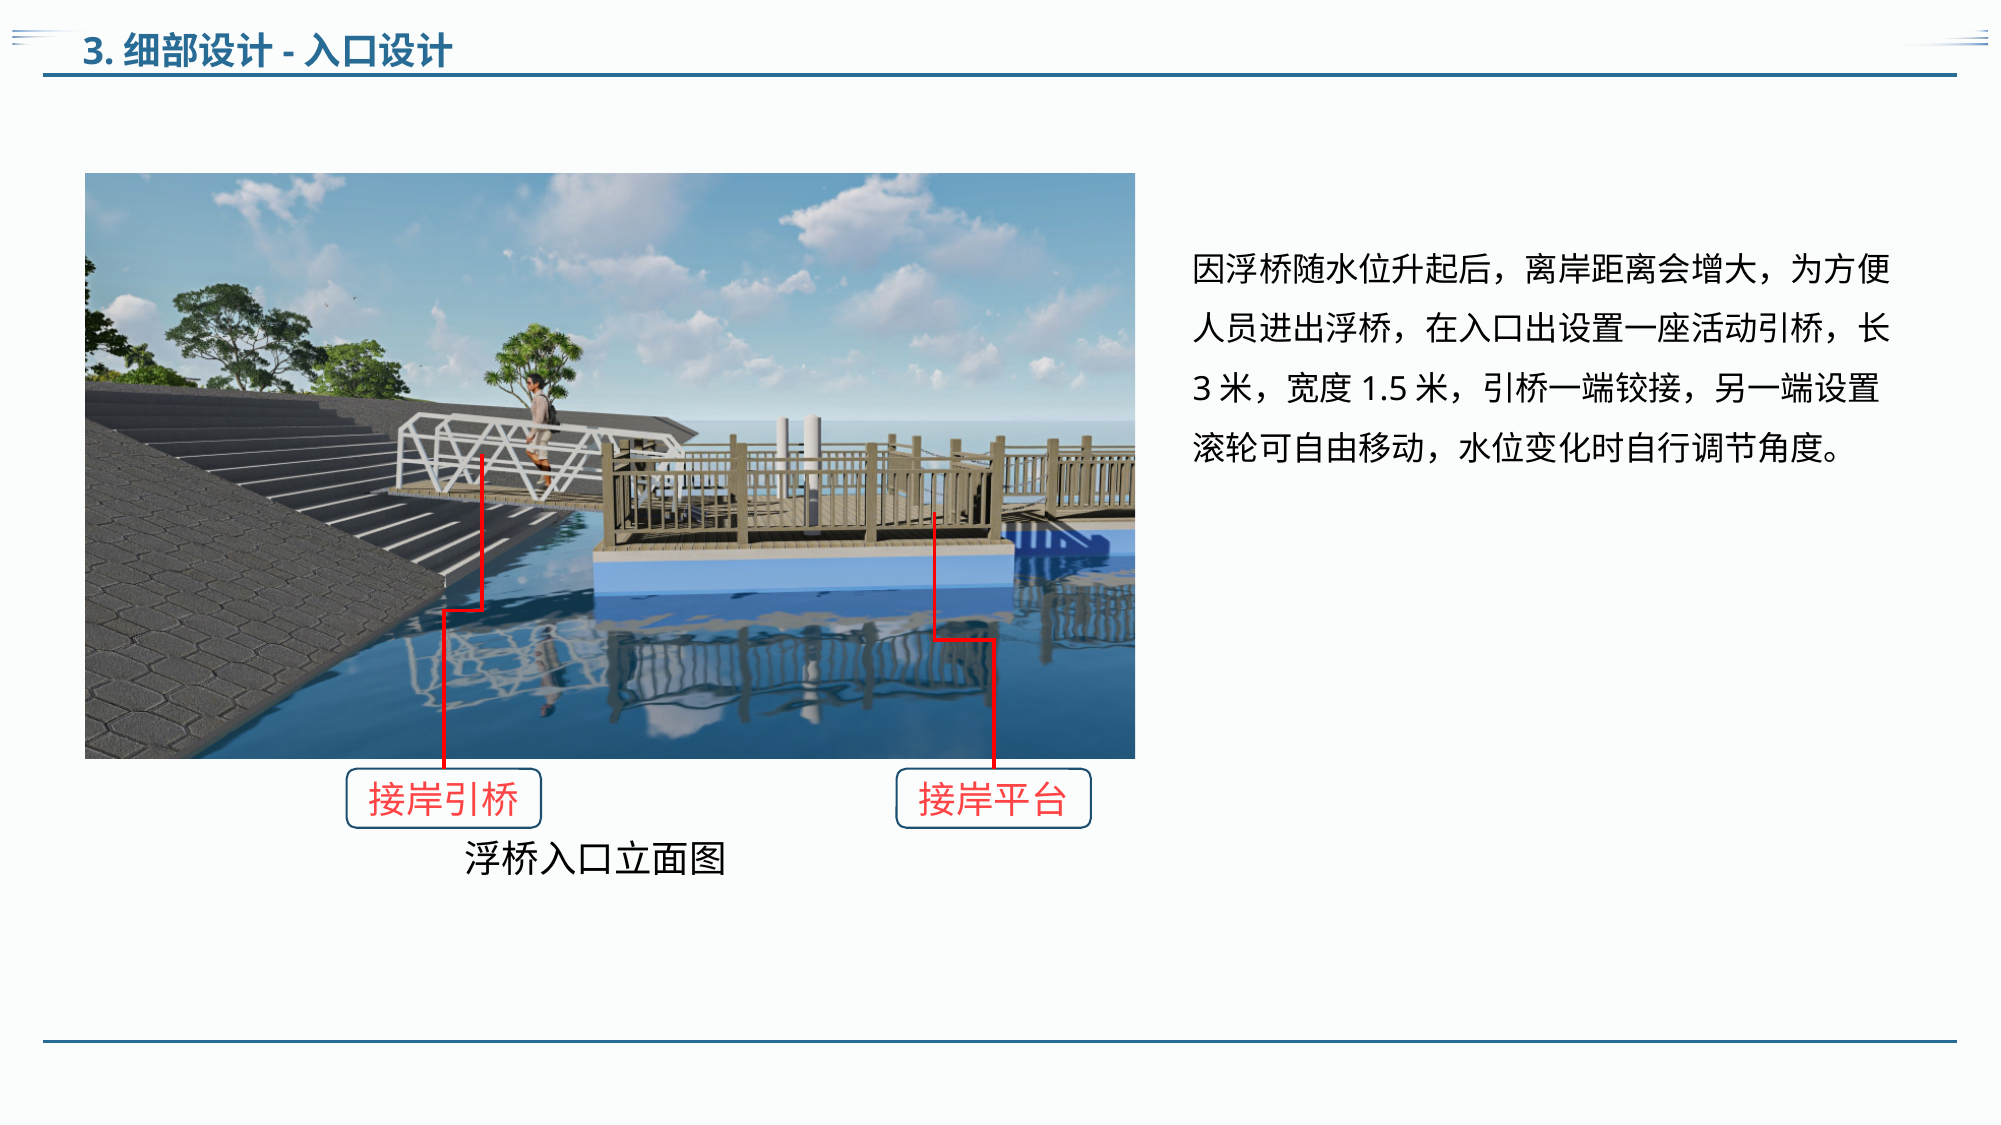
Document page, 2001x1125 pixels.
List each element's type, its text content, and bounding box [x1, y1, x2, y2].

text_box 接岸平台 [895, 767, 1092, 829]
text_box 浮桥入口立面图 [449, 827, 771, 888]
text_box 3.细部设计-入口设计 [119, 29, 470, 75]
picture [0, 0, 119, 75]
picture [85, 173, 1136, 759]
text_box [305, 591, 621, 631]
picture [1881, 0, 2000, 75]
text_box 接岸引桥 [345, 767, 543, 829]
text_box 因浮桥随水位升起后，离岸距离会增大，为方便人员进出浮桥，在入口出设置一座活动引桥，长3米，宽度1.5米，引桥一端铰接，另一端设置滚轮可自由移动，水位变化时自行调节角度。 [1177, 220, 1917, 475]
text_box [835, 610, 1093, 670]
